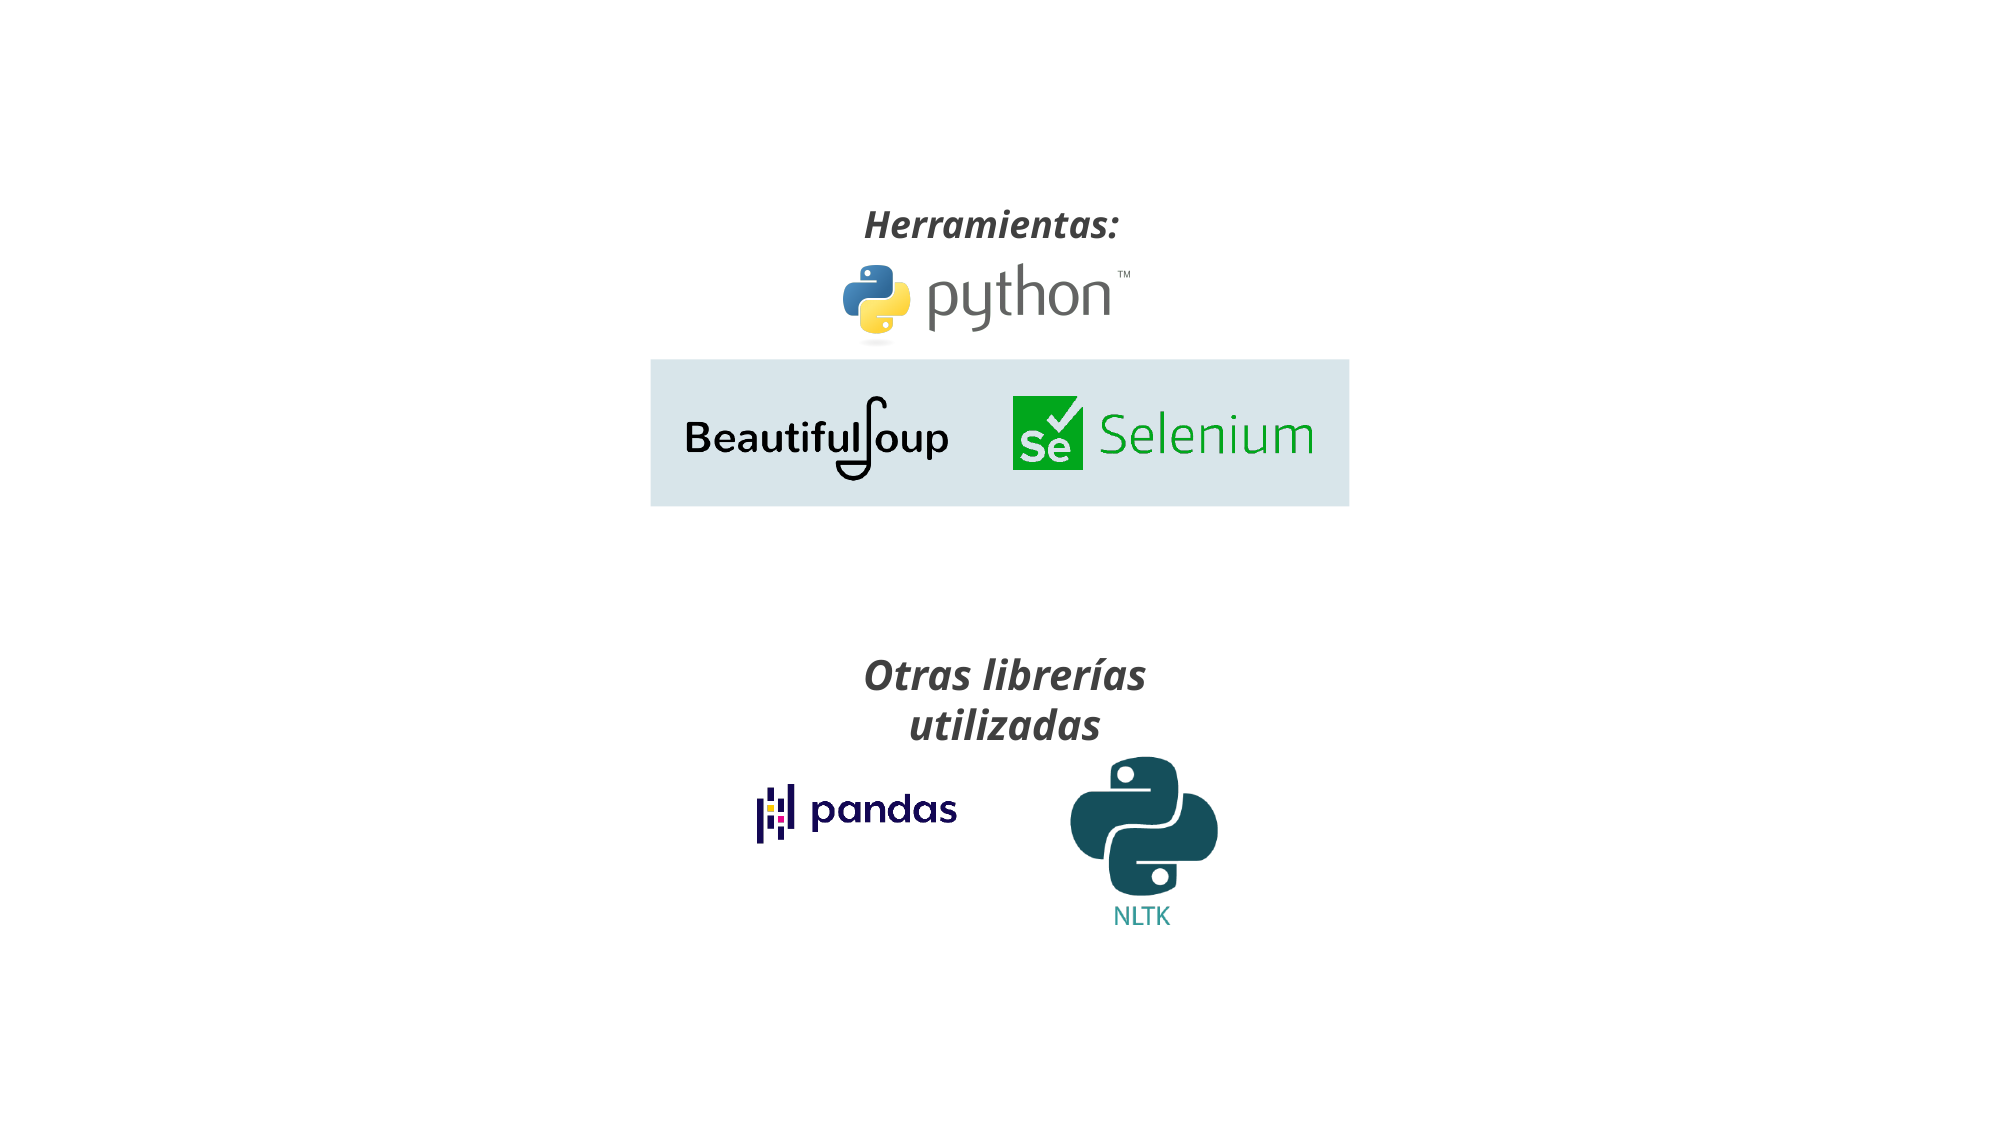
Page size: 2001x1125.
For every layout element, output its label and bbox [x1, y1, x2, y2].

text_box [650, 193, 1350, 932]
